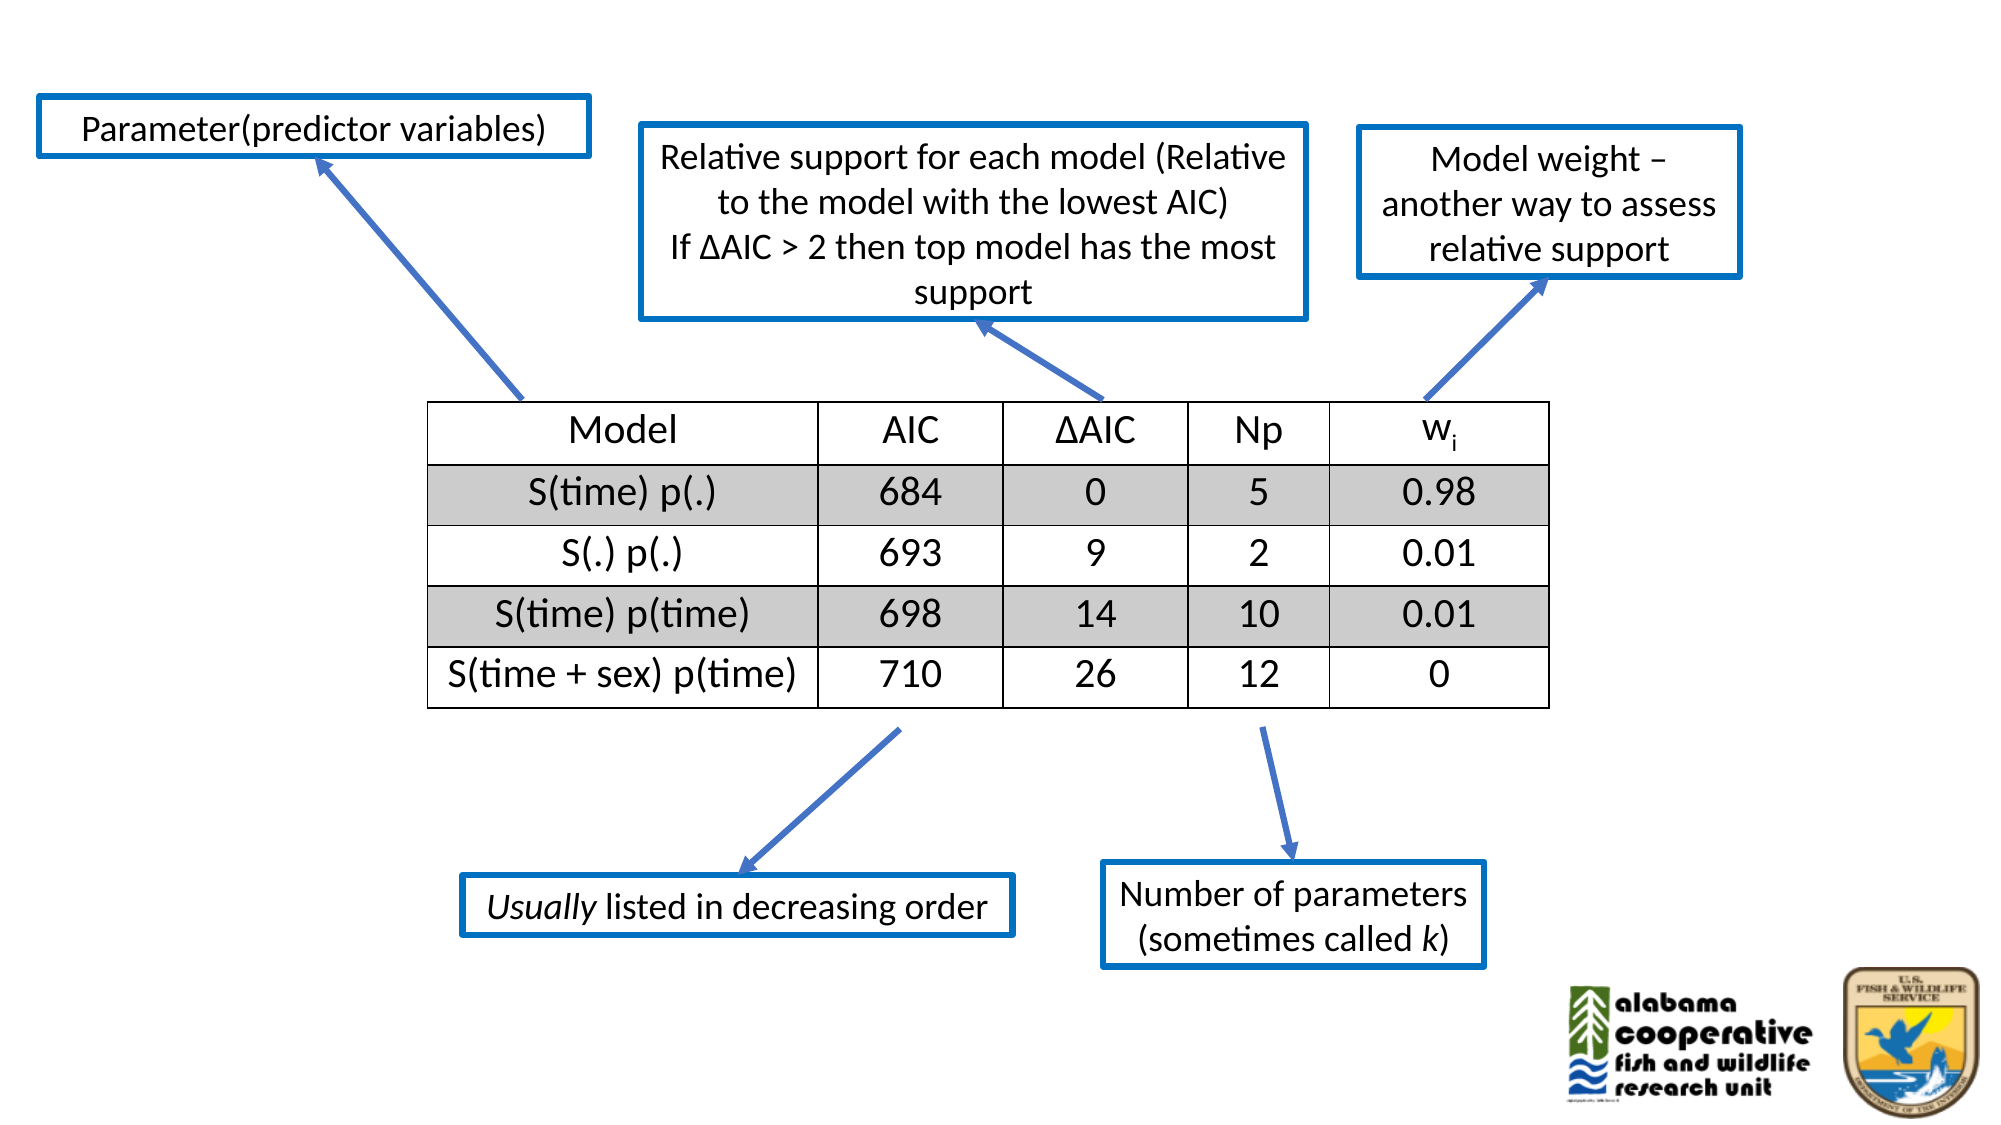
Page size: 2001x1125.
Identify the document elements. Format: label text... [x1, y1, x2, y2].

table_cell 0.01 [1330, 526, 1548, 585]
table_cell 9 [1004, 526, 1187, 585]
table_cell 698 [819, 587, 1002, 646]
table_cell 10 [1189, 587, 1329, 646]
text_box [1424, 278, 1550, 400]
text_box Model weight – another way to assess relative support [1358, 126, 1740, 277]
table_cell S(time) p(.) [428, 466, 817, 525]
table_cell 684 [819, 466, 1002, 525]
table_cell 0 [1004, 466, 1187, 525]
picture [1842, 966, 1980, 1119]
table_cell 5 [1189, 466, 1329, 525]
table_cell S(time + sex) p(time) [428, 648, 817, 707]
table_cell 12 [1189, 648, 1329, 707]
table_cell 693 [819, 526, 1002, 585]
table_cell S(.) p(.) [428, 526, 817, 585]
table_cell 0.01 [1330, 587, 1548, 646]
table_header Model [428, 403, 817, 464]
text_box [973, 321, 1103, 400]
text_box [314, 157, 523, 400]
table_cell S(time) p(time) [428, 587, 817, 646]
table_cell 0.98 [1330, 466, 1548, 525]
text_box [1262, 726, 1294, 862]
table_header Np [1189, 403, 1329, 464]
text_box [737, 728, 900, 875]
table_cell 14 [1004, 587, 1187, 646]
text_box Usually listed in decreasing order [462, 874, 1013, 935]
text_box Number of parameters (sometimes called k) [1103, 861, 1485, 967]
picture [1551, 973, 1834, 1119]
table_cell 2 [1189, 526, 1329, 585]
table_cell 26 [1004, 648, 1187, 707]
text_box Parameter(predictor variables) [39, 96, 590, 157]
table_header AIC [819, 403, 1002, 464]
table_cell 710 [819, 648, 1002, 707]
table_header ΔAIC [1004, 403, 1187, 464]
table_header wi [1330, 403, 1548, 464]
text_box Relative support for each model (Relative to the model with the lowest AIC) If ΔAIC > 2 then top model has the most support [641, 124, 1307, 320]
table_cell 0 [1330, 648, 1548, 707]
